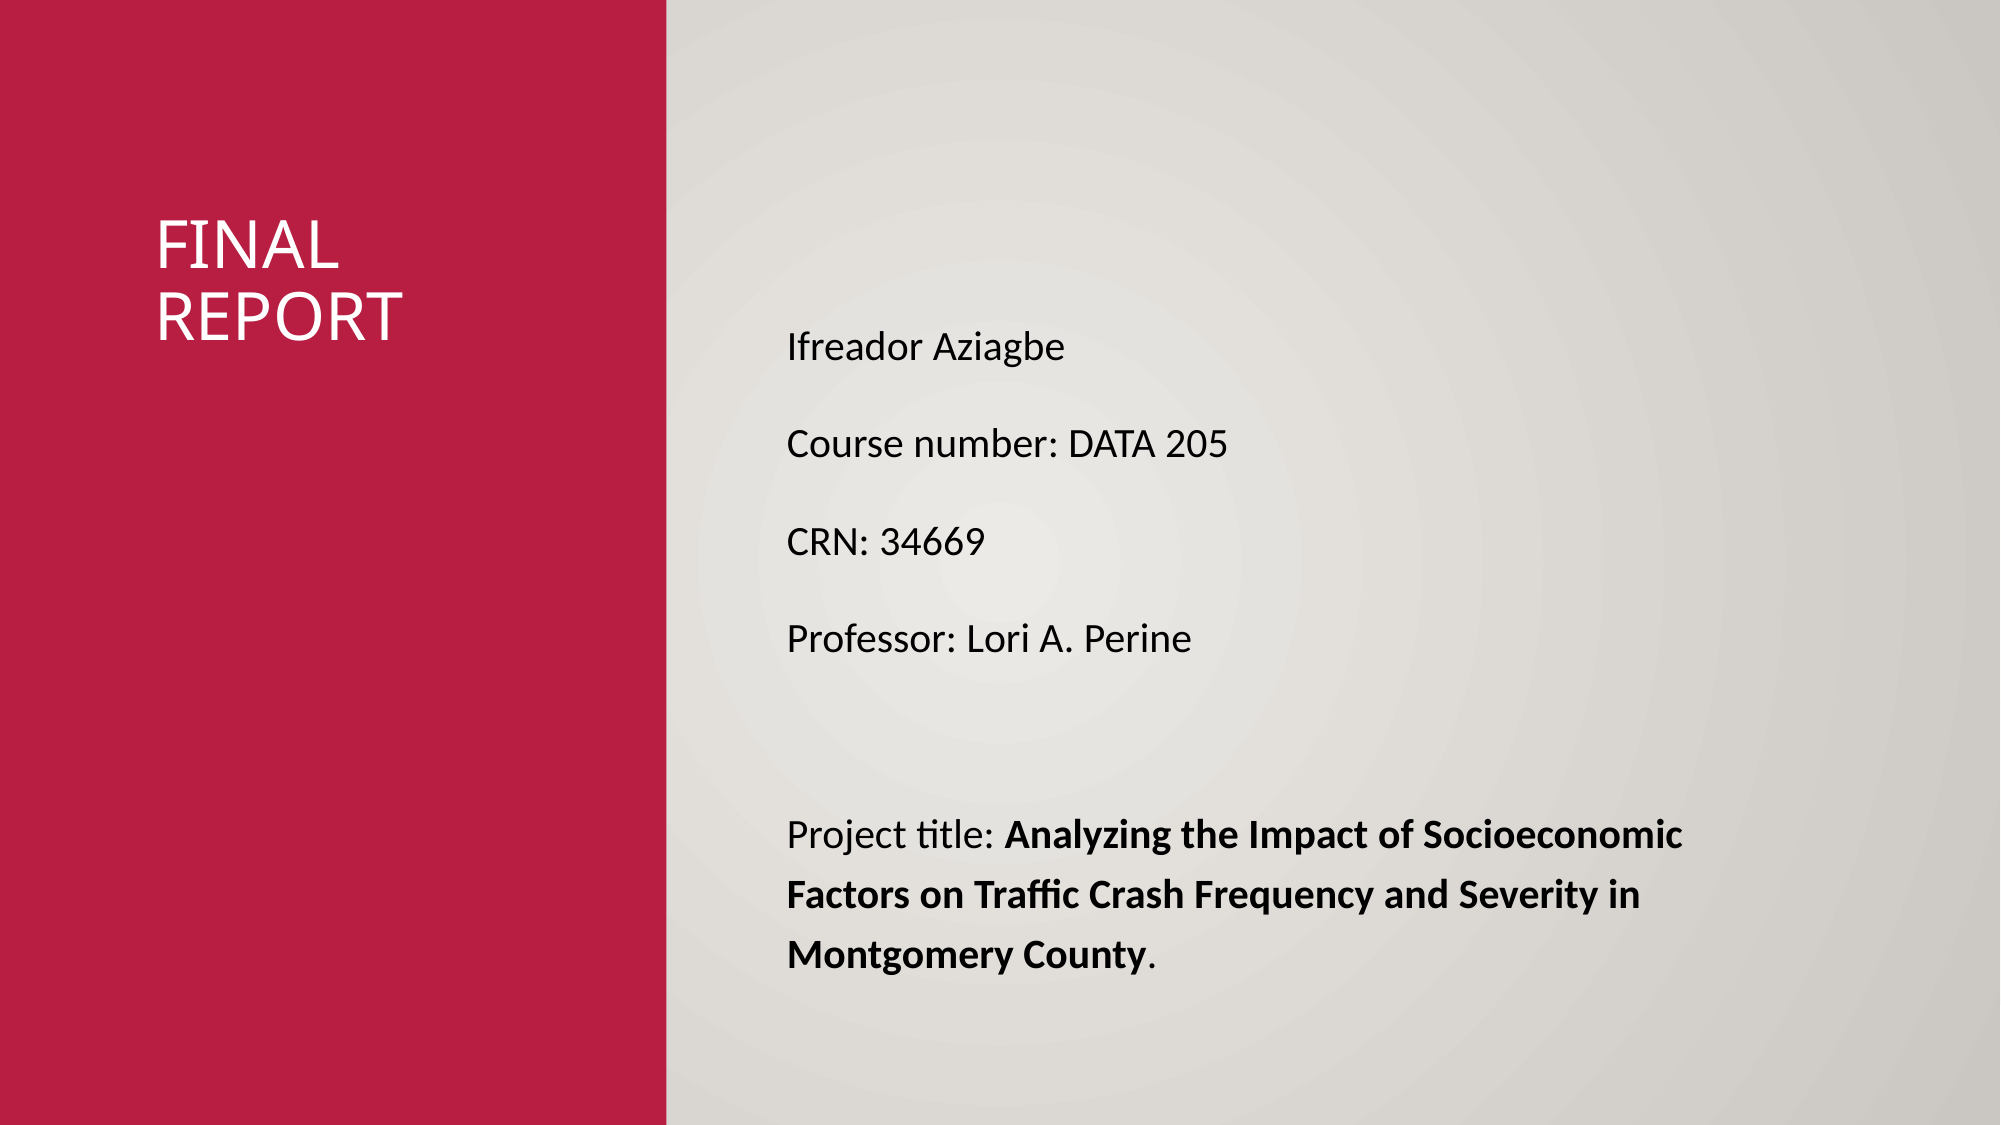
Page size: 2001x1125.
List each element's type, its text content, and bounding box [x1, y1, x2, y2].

list Ifreador Aziagbe Course number: DATA 205 CRN: 34669 Professor: Lori A. Perine Project title: Analyzing the Impact of Socioeconomic Factors on Traffic Crash Frequency and Severity in Montgomery County. [771, 203, 1762, 1010]
text_box [668, 0, 2000, 1125]
title Final report [139, 203, 587, 956]
text_box [0, 0, 668, 1125]
